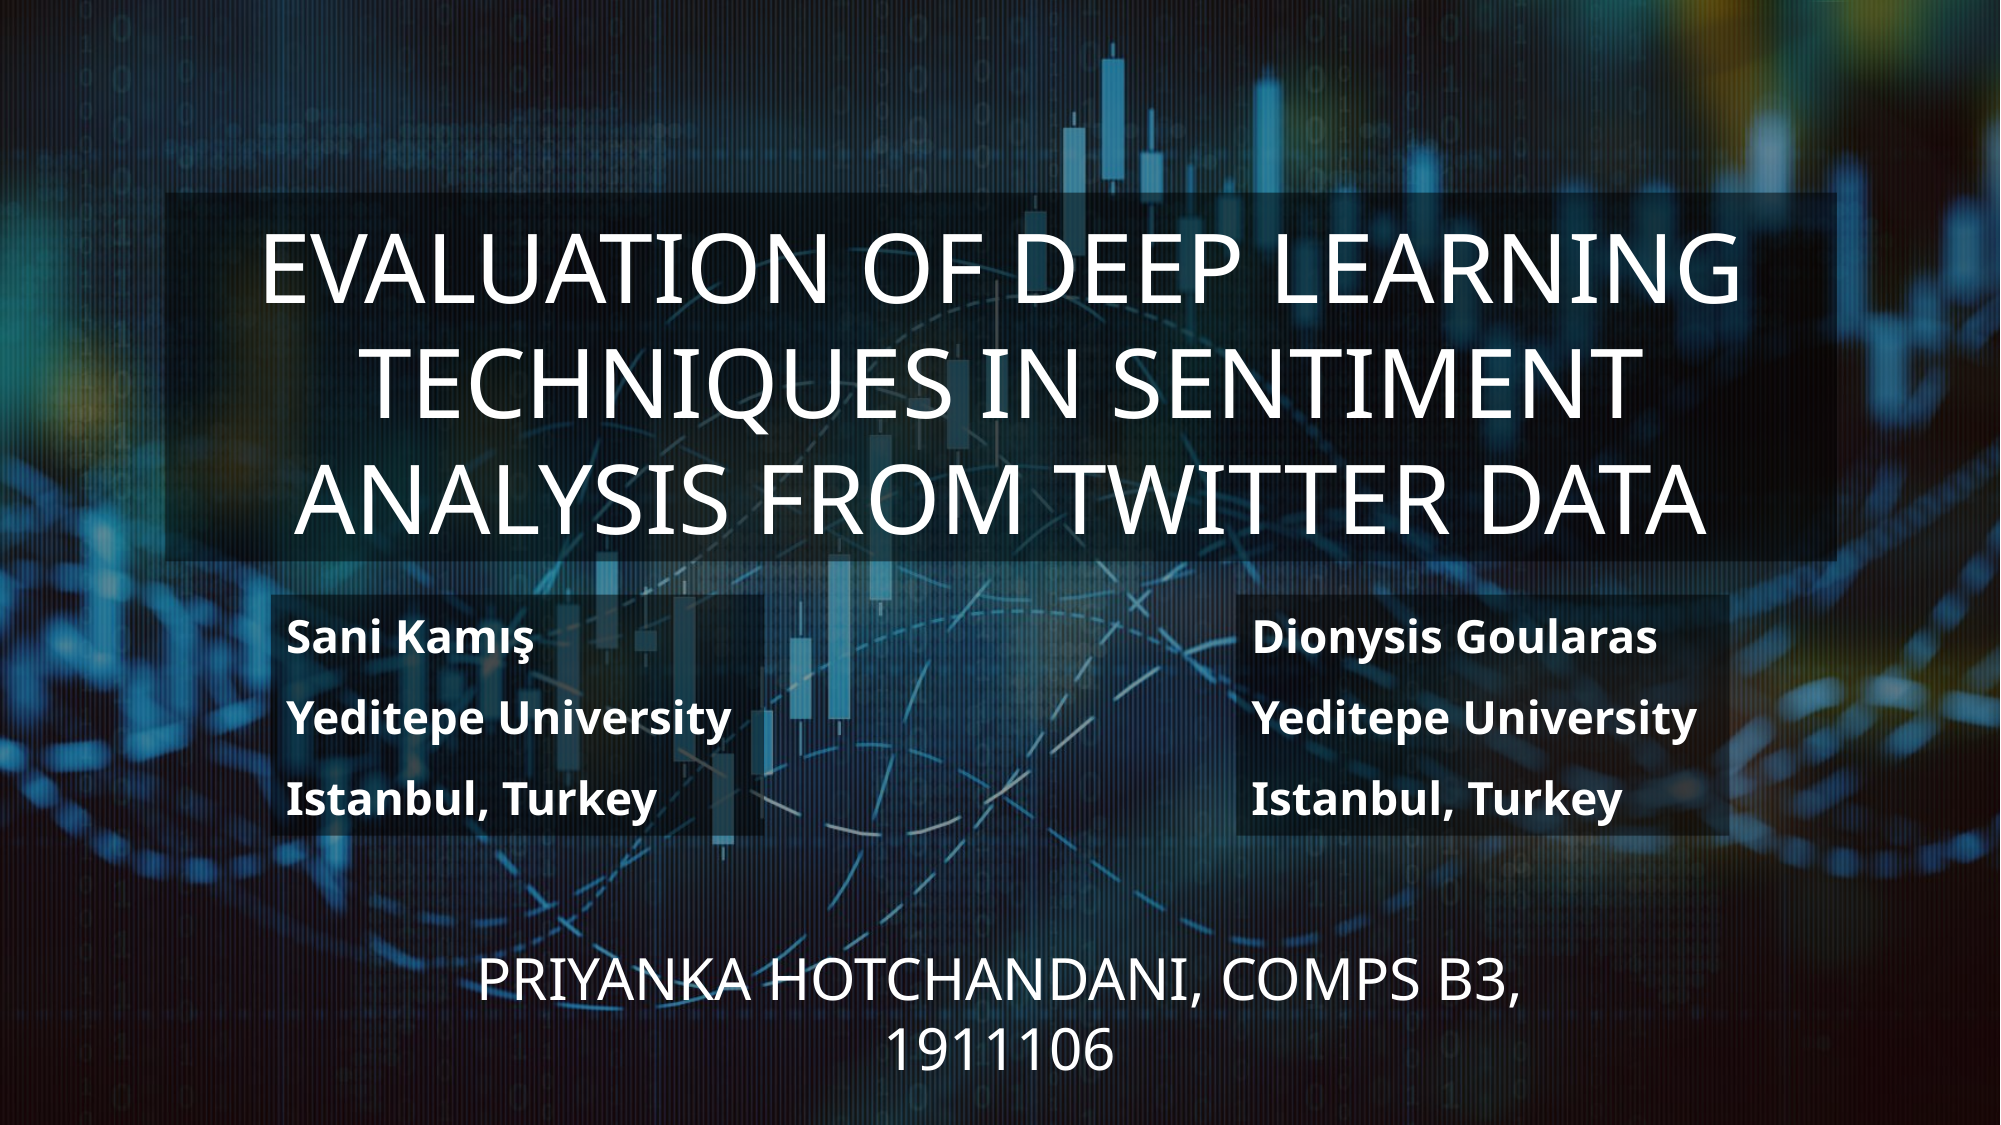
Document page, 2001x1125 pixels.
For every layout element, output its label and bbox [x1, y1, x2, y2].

text_box [1140, 0, 2000, 1125]
picture [0, 0, 1140, 1125]
